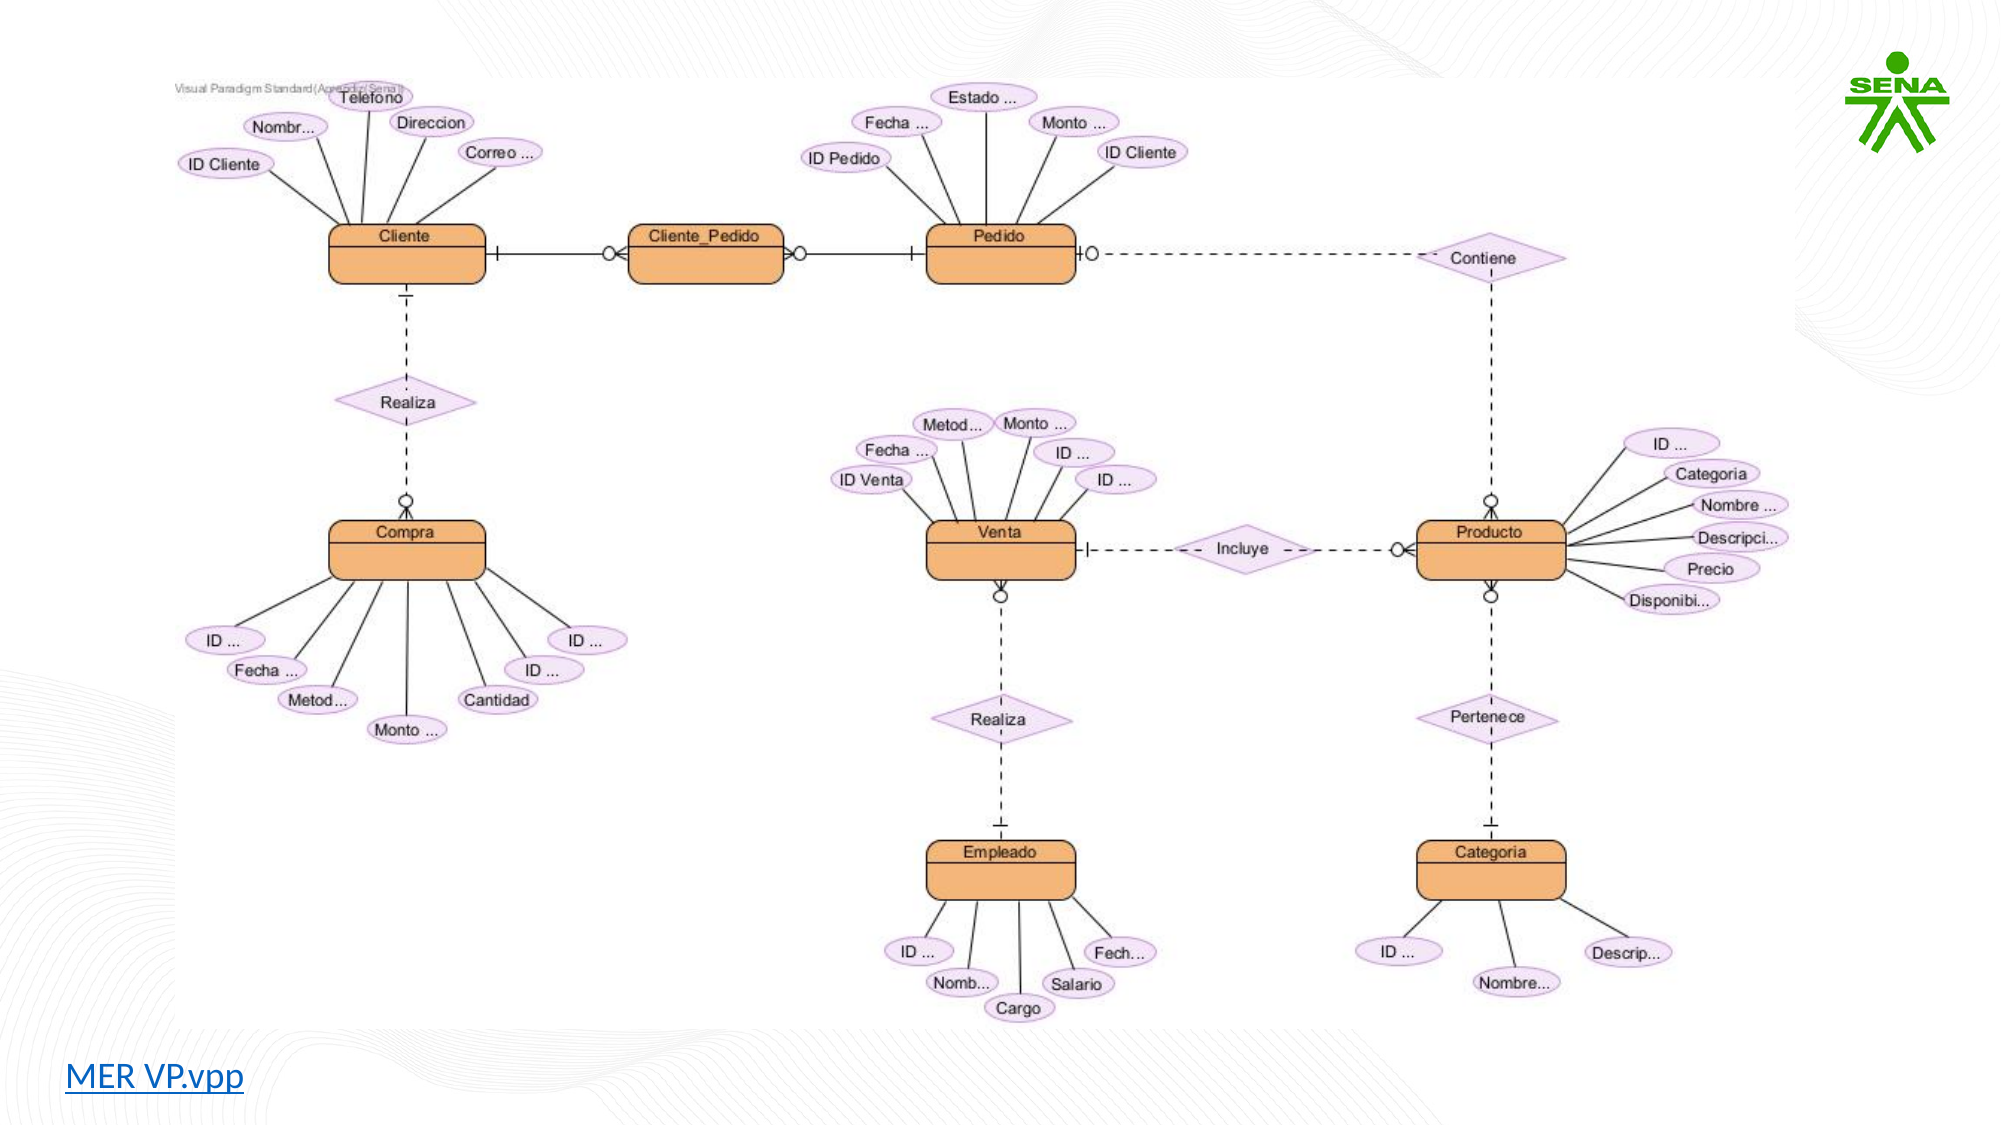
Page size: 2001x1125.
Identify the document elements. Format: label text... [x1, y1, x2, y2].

text_box MER VP.vpp [50, 1043, 501, 1104]
picture [0, 0, 2001, 1125]
